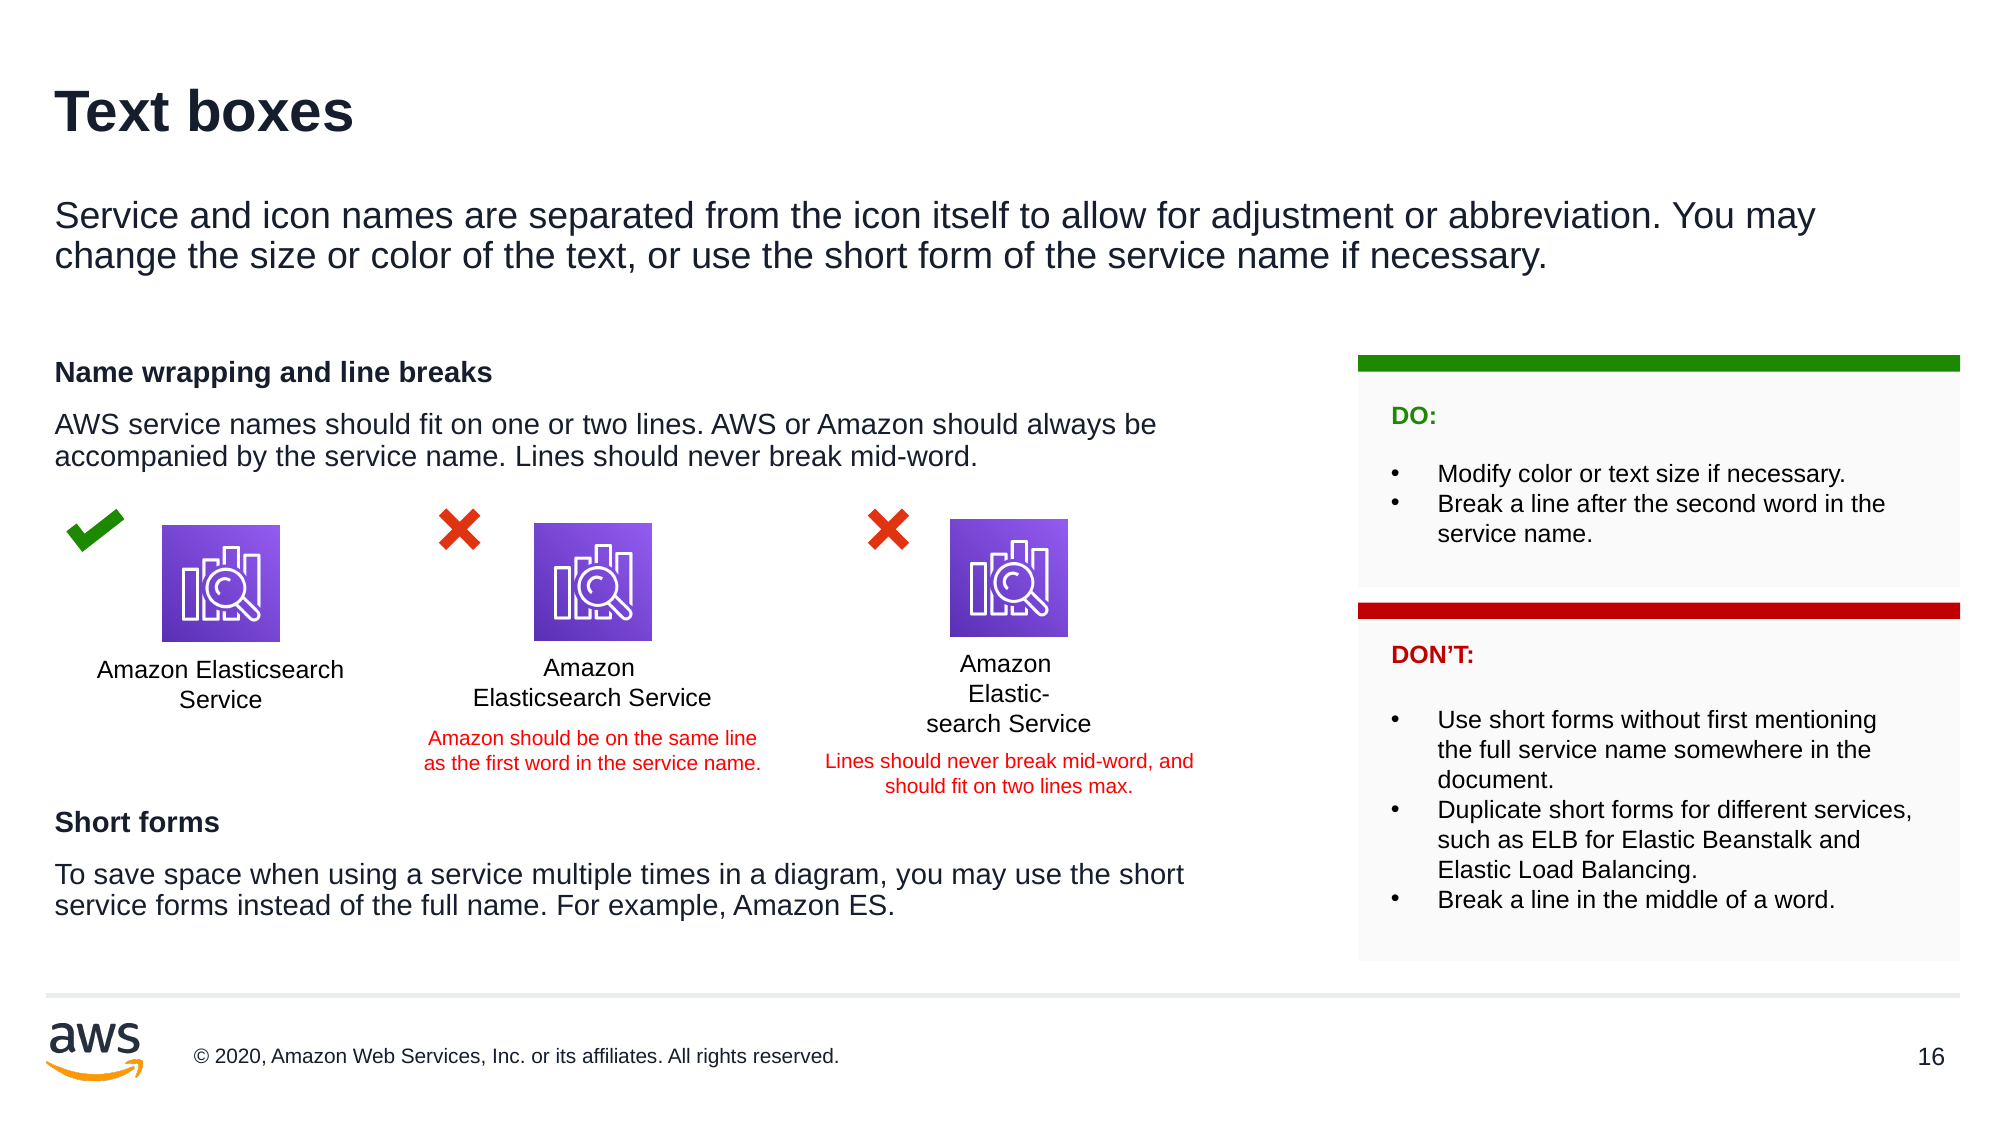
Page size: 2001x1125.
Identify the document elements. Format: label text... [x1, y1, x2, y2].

footer © 2020, Amazon Web Services, Inc. or its affiliates. All rights reserved. [178, 1025, 911, 1086]
text_box Amazon Elastic- search Service [845, 640, 1173, 740]
text_box [64, 507, 126, 554]
list Service and icon names are separated from the icon itself to allow for adjustment or abbreviation. You may change the size or color of the text, or use the short form of the service name if necessary. [39, 188, 1961, 350]
text_box DO: [1376, 391, 1886, 437]
text_box [866, 507, 911, 552]
text_box [1357, 373, 1961, 588]
text_box Amazon should be on the same line as the first word in the service name. [408, 717, 777, 783]
title Text boxes [39, 59, 1961, 166]
picture [162, 525, 280, 642]
slide_number 16 [1493, 1025, 1961, 1086]
text_box DON’T: [1376, 631, 1886, 676]
list Name wrapping and line breaks AWS service names should fit on one or two lines. AWS or Amazon should always be accompanied by the service name. Lines should never break mid-word. Short forms To save space when using a service multiple times in a diagram, you may use the short service forms instead of the full name. For example, Amazon ES. [39, 350, 1296, 938]
text_box Use short forms without first mentioning the full service name somewhere in the document. Duplicate short forms for different services, such as ELB for Elastic Beanstalk and Elastic Load Balancing. Break a line in the middle of a word. [1375, 696, 1931, 921]
text_box Amazon Elasticsearch Service [57, 645, 385, 721]
text_box [1357, 602, 1961, 620]
text_box Lines should never break mid-word, and should fit on two lines max. [792, 740, 1226, 806]
text_box [1357, 354, 1961, 373]
picture [534, 523, 652, 641]
text_box Modify color or text size if necessary. Break a line after the second word in the service name. [1375, 450, 1931, 555]
picture [950, 519, 1068, 637]
picture [46, 1023, 143, 1081]
text_box Amazon Elasticsearch Service [429, 643, 757, 717]
text_box [437, 507, 482, 552]
text_box [1357, 620, 1961, 962]
